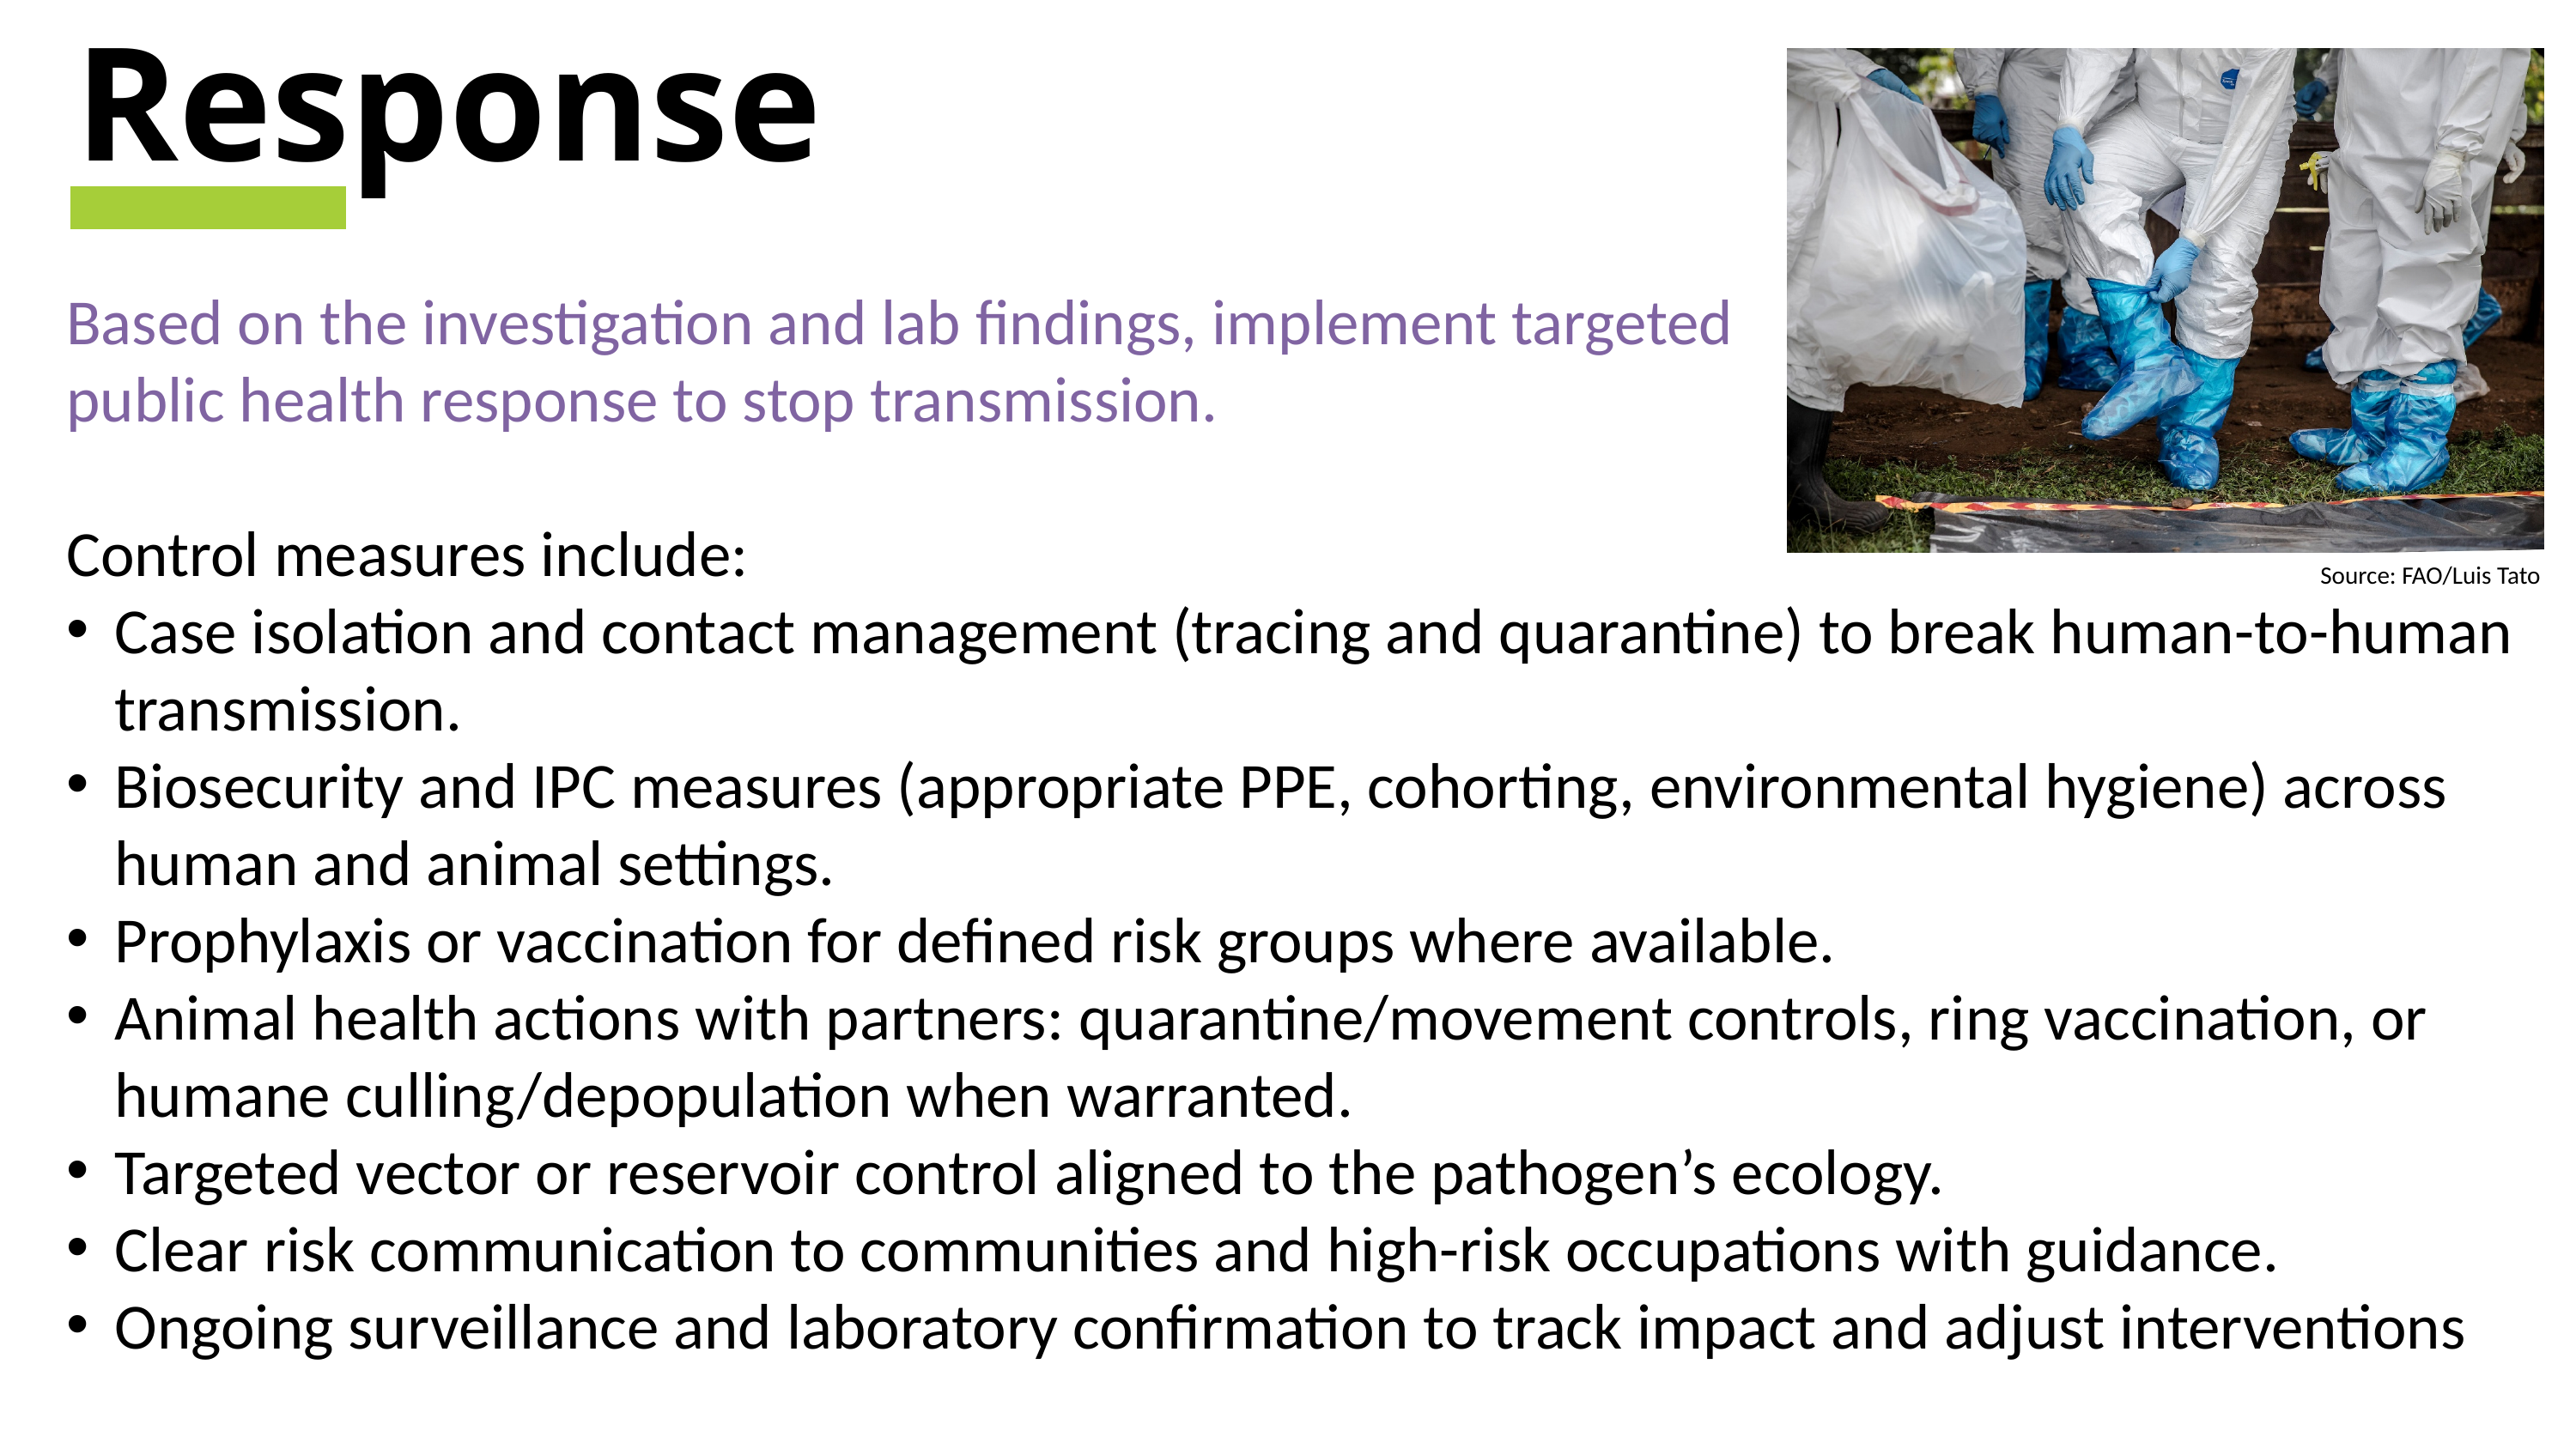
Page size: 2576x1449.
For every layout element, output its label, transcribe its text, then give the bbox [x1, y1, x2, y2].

text_box Source: FAO/Luis Tato [2307, 552, 2576, 596]
text_box Response [0, 3, 1192, 193]
text_box Based on the investigation and lab findings, implement targeted public health response to stop transmission. Control measures include: Case isolation and contact management (tracing and quarantine) to break human-to-human transmission. Biosecurity and IPC measures (appropriate PPE, cohorting, environmental hygiene) across human and animal settings. Prophylaxis or vaccination for defined risk groups where available. Animal health actions with partners: quarantine/movement controls, ring vaccination, or humane culling/depopulation when warranted. Targeted vector or reservoir control aligned to the pathogen’s ecology. Clear risk communication to communities and high-risk occupations with guidance. Ongoing surveillance and laboratory confirmation to track impact and adjust interventions [53, 273, 2544, 1368]
picture [1786, 47, 2544, 553]
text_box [70, 185, 347, 230]
